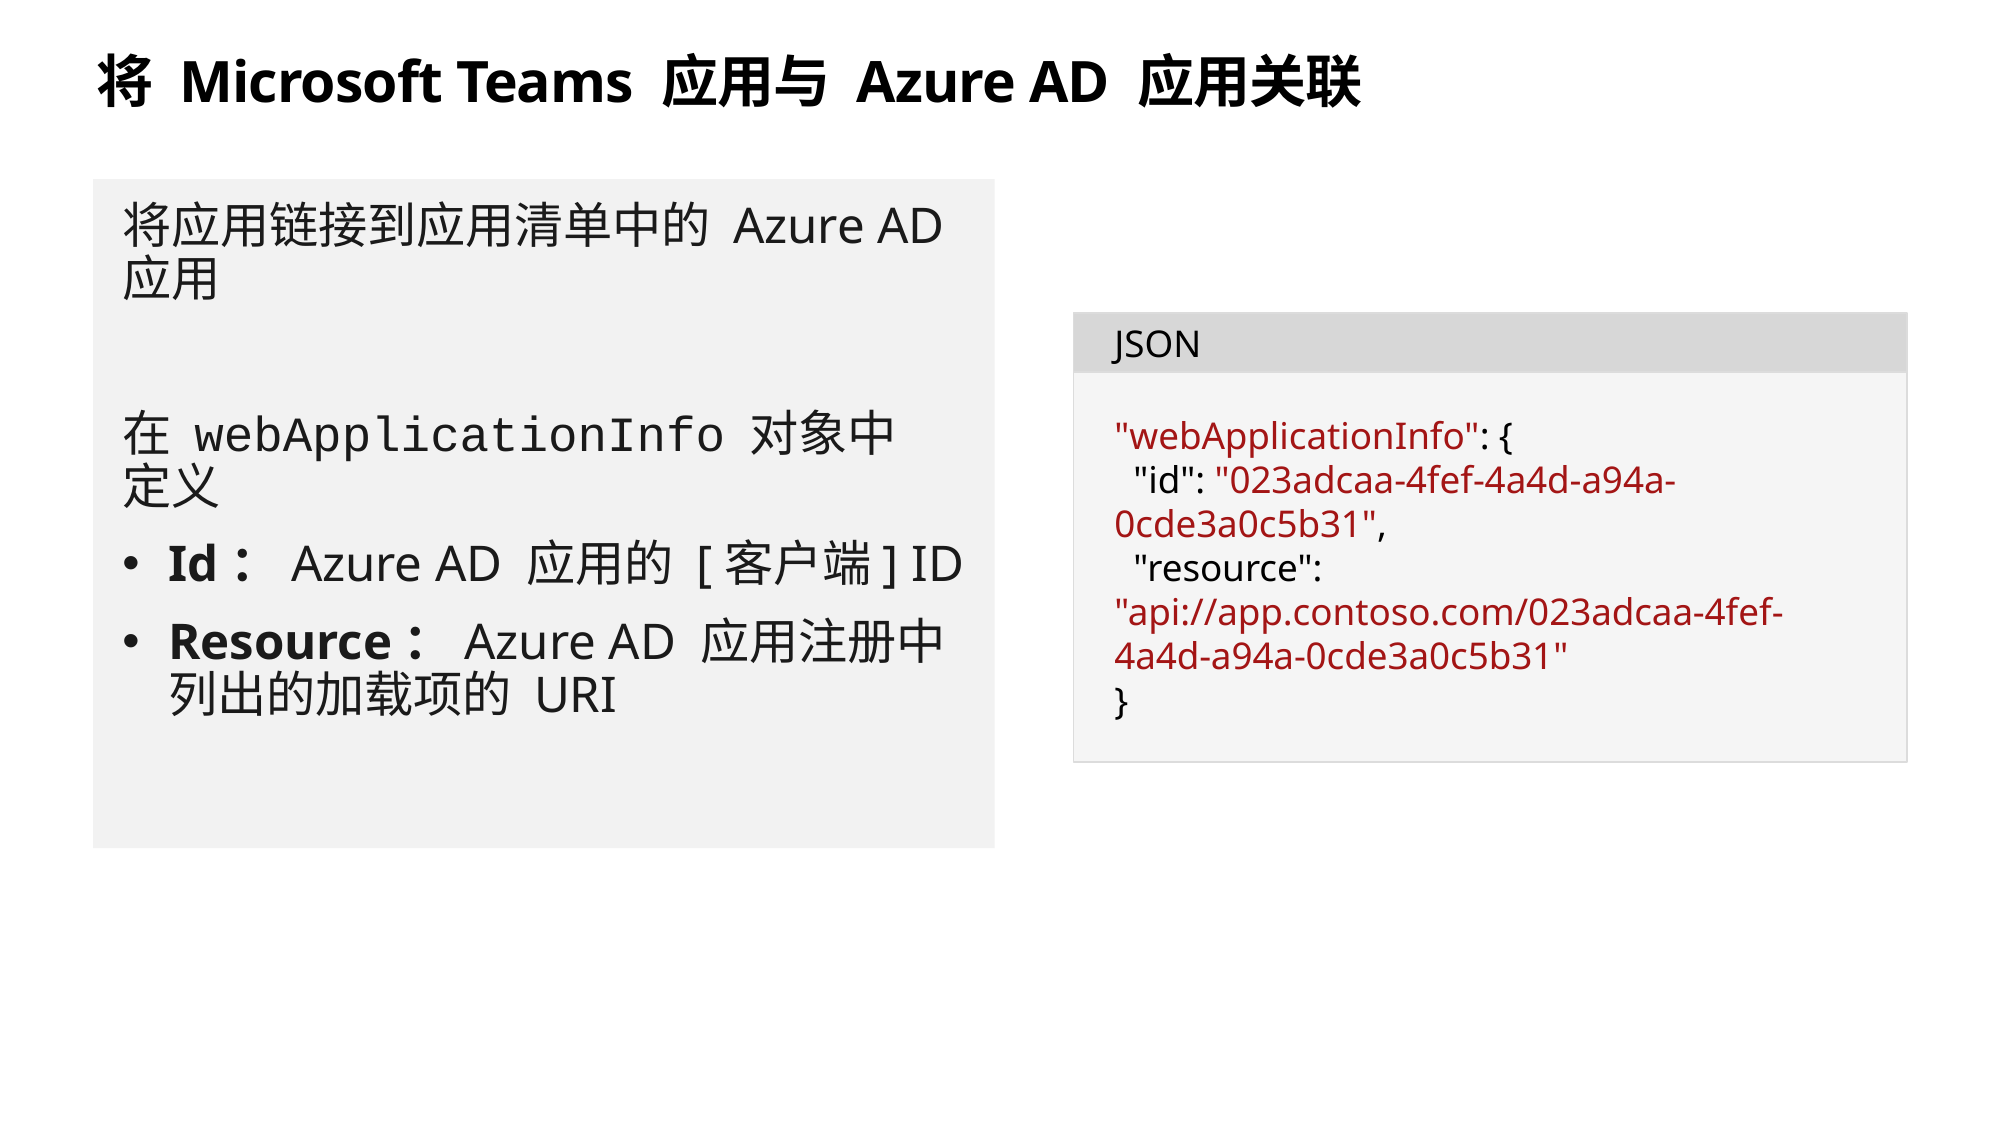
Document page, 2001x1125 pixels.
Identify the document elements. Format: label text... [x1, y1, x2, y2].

title 将 Microsoft Teams 应用与 Azure AD 应用关联 [96, 45, 1904, 116]
text_box 将应用链接到应用清单中的 Azure AD 应用 在 webApplicationInfo 对象中 定义 Id：Azure AD 应用的 [客户端] ID Resource：Azure AD 应用注册中列出的加载项的 URI [93, 179, 995, 849]
text_box JSON [1073, 312, 1908, 373]
text_box "webApplicationInfo": { "id": "023adcaa-4fef-4a4d-a94a-0cde3a0c5b31", "resource": "api://app.contoso.com/023adcaa-4fef-4a4d-a94a-0cde3a0c5b31" } [1073, 373, 1908, 763]
